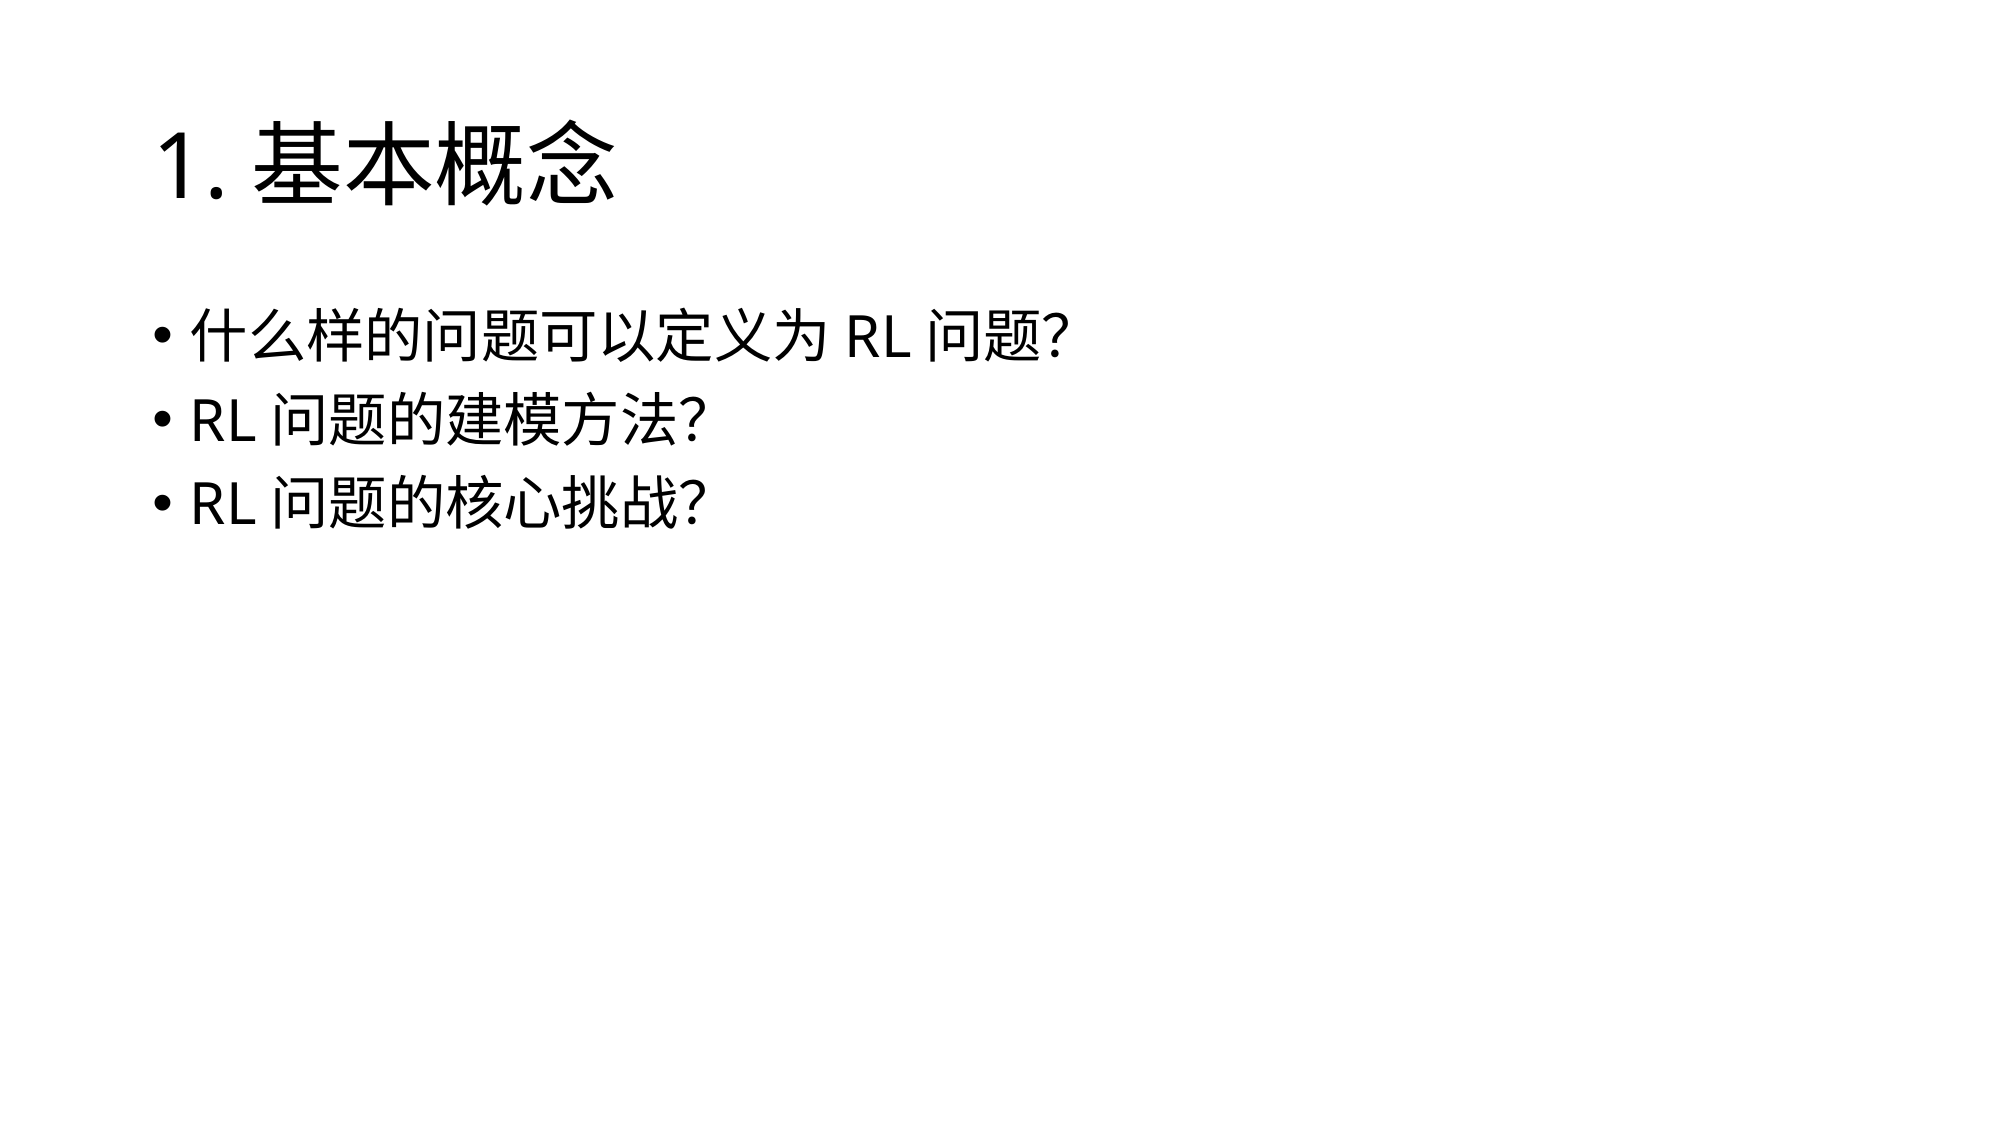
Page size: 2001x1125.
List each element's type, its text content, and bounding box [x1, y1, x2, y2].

list 什么样的问题可以定义为RL问题？ RL问题的建模方法？ RL问题的核心挑战？ [137, 299, 1863, 1014]
title 1.基本概念 [137, 59, 1863, 278]
